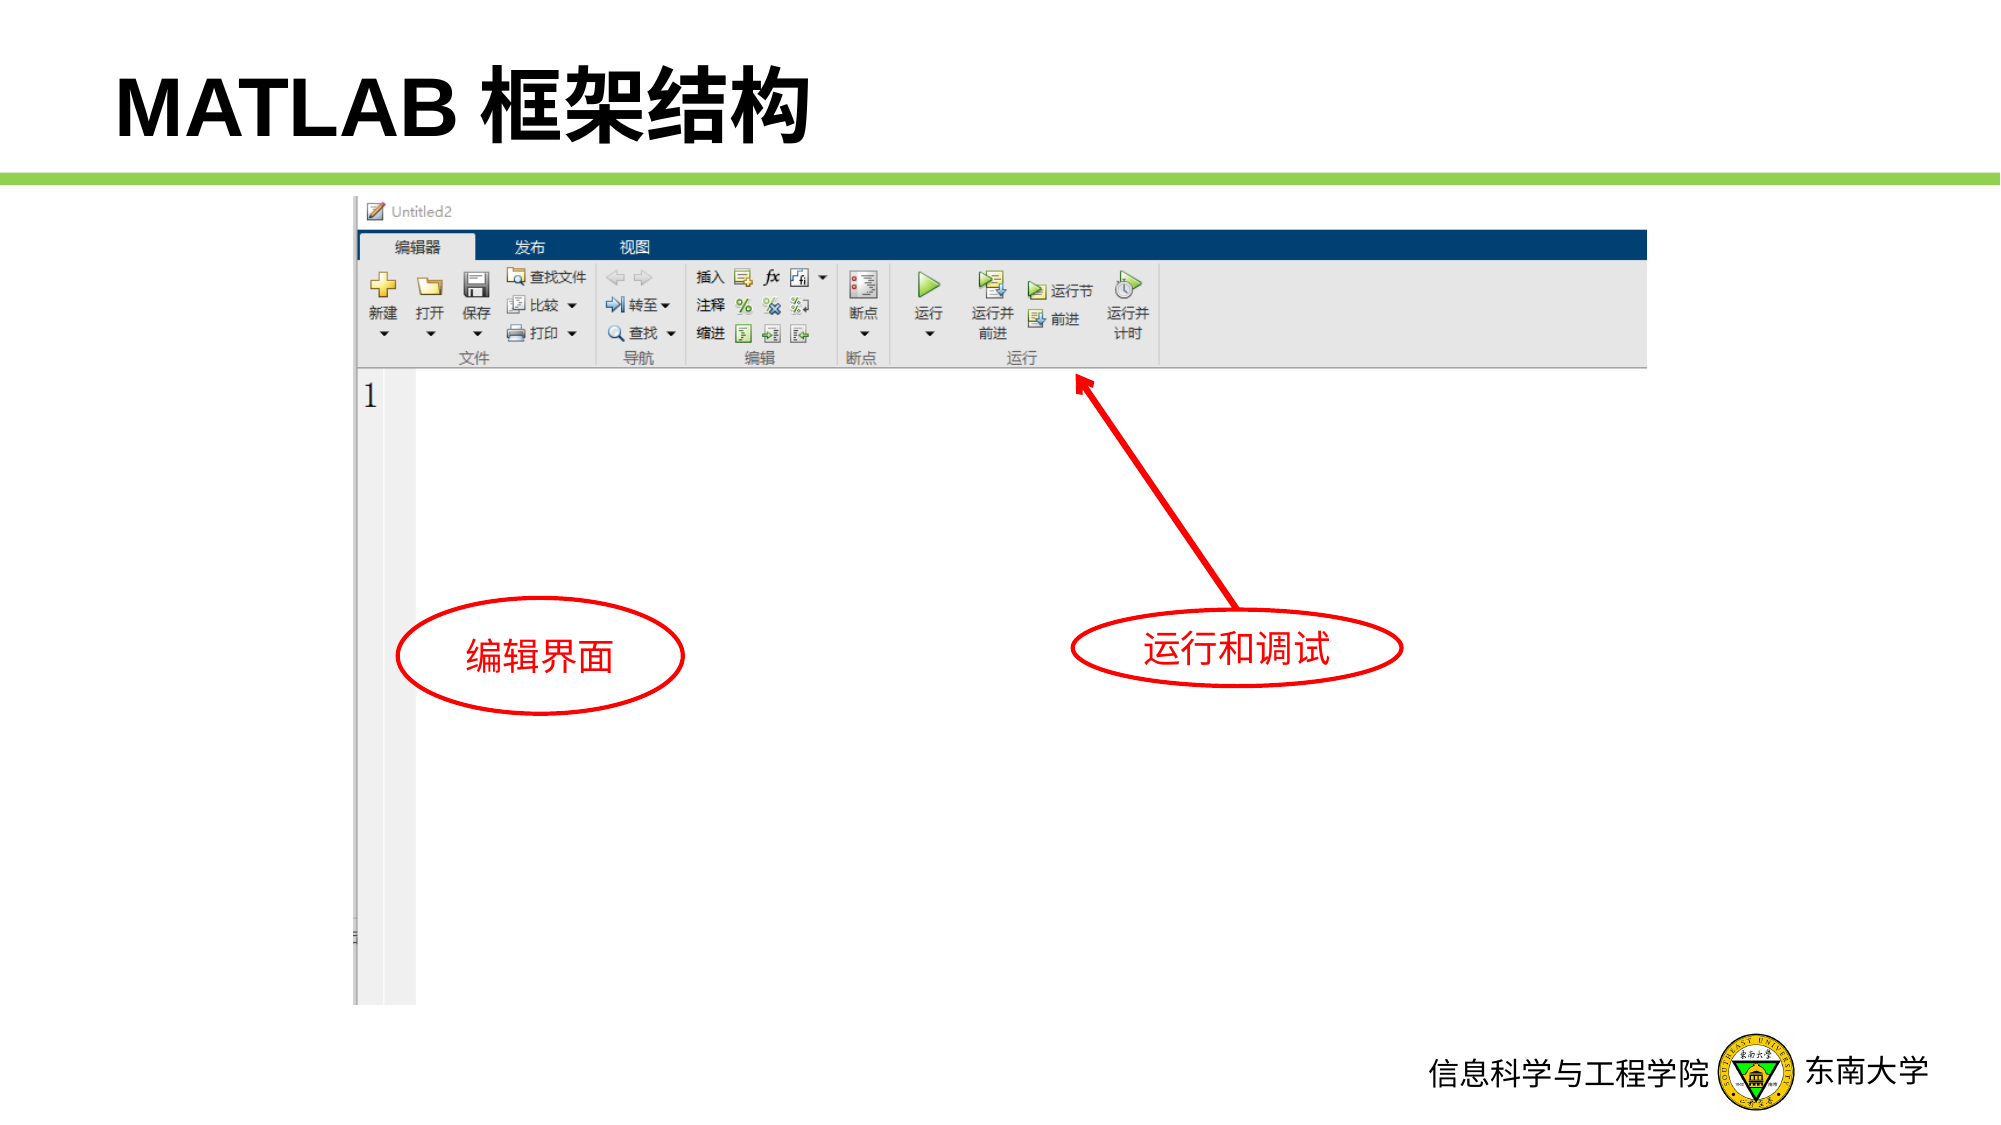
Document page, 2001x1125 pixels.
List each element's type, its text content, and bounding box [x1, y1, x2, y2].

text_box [1075, 373, 1238, 610]
title MATLAB框架结构 [99, 45, 1900, 161]
picture [1715, 1031, 1797, 1111]
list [353, 196, 1647, 1006]
